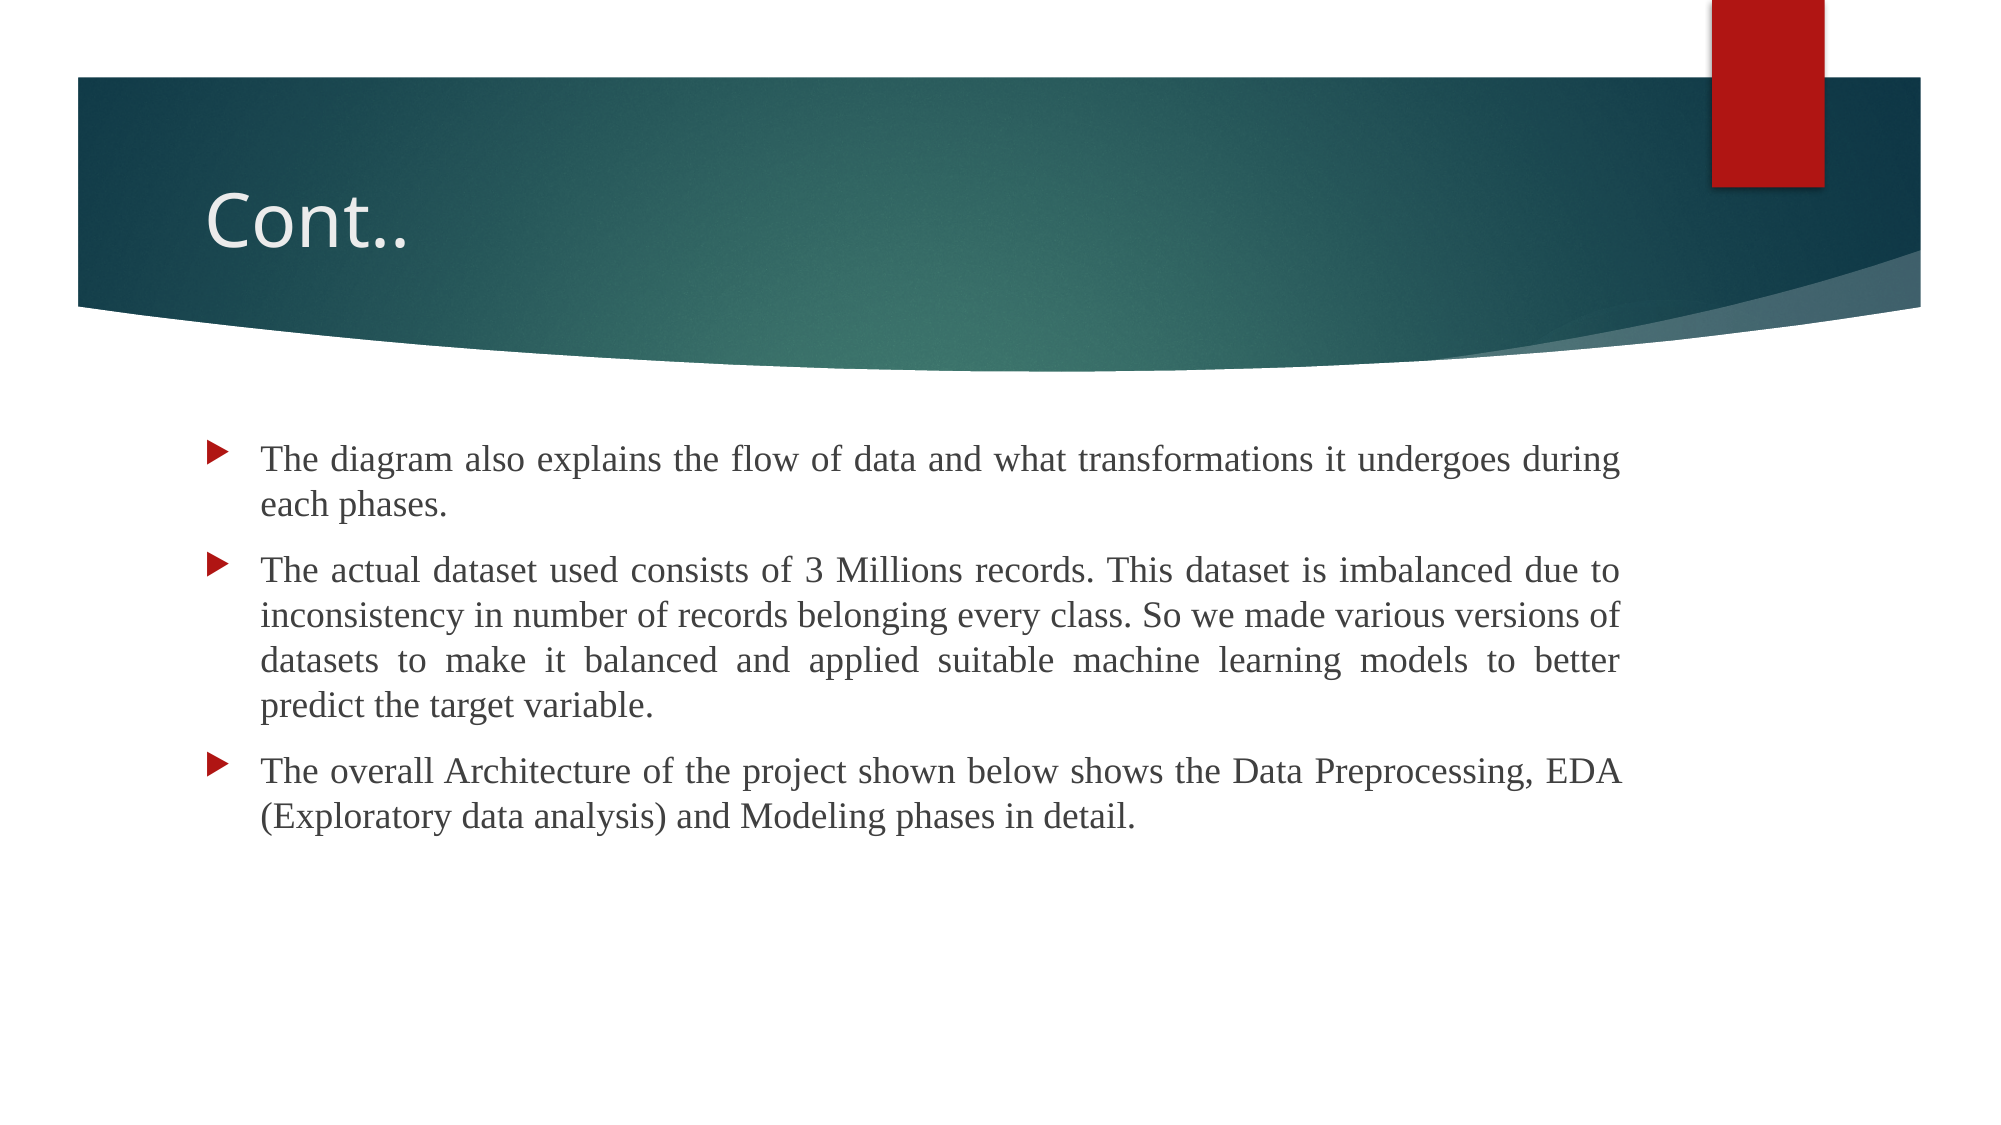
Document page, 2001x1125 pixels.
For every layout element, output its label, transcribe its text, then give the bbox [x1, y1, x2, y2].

text_box Cont.. [189, 159, 1638, 276]
text_box The diagram also explains the flow of data and what transformations it undergoes during each phases. The actual dataset used consists of 3 Millions records. This dataset is imbalanced due to inconsistency in number of records belonging every class. So we made various versions of datasets to make it balanced and applied suitable machine learning models to better predict the target variable. The overall Architecture of the project shown below shows the Data Preprocessing, EDA (Exploratory data analysis) and Modeling phases in detail. [189, 427, 1638, 988]
picture [79, 78, 1920, 371]
